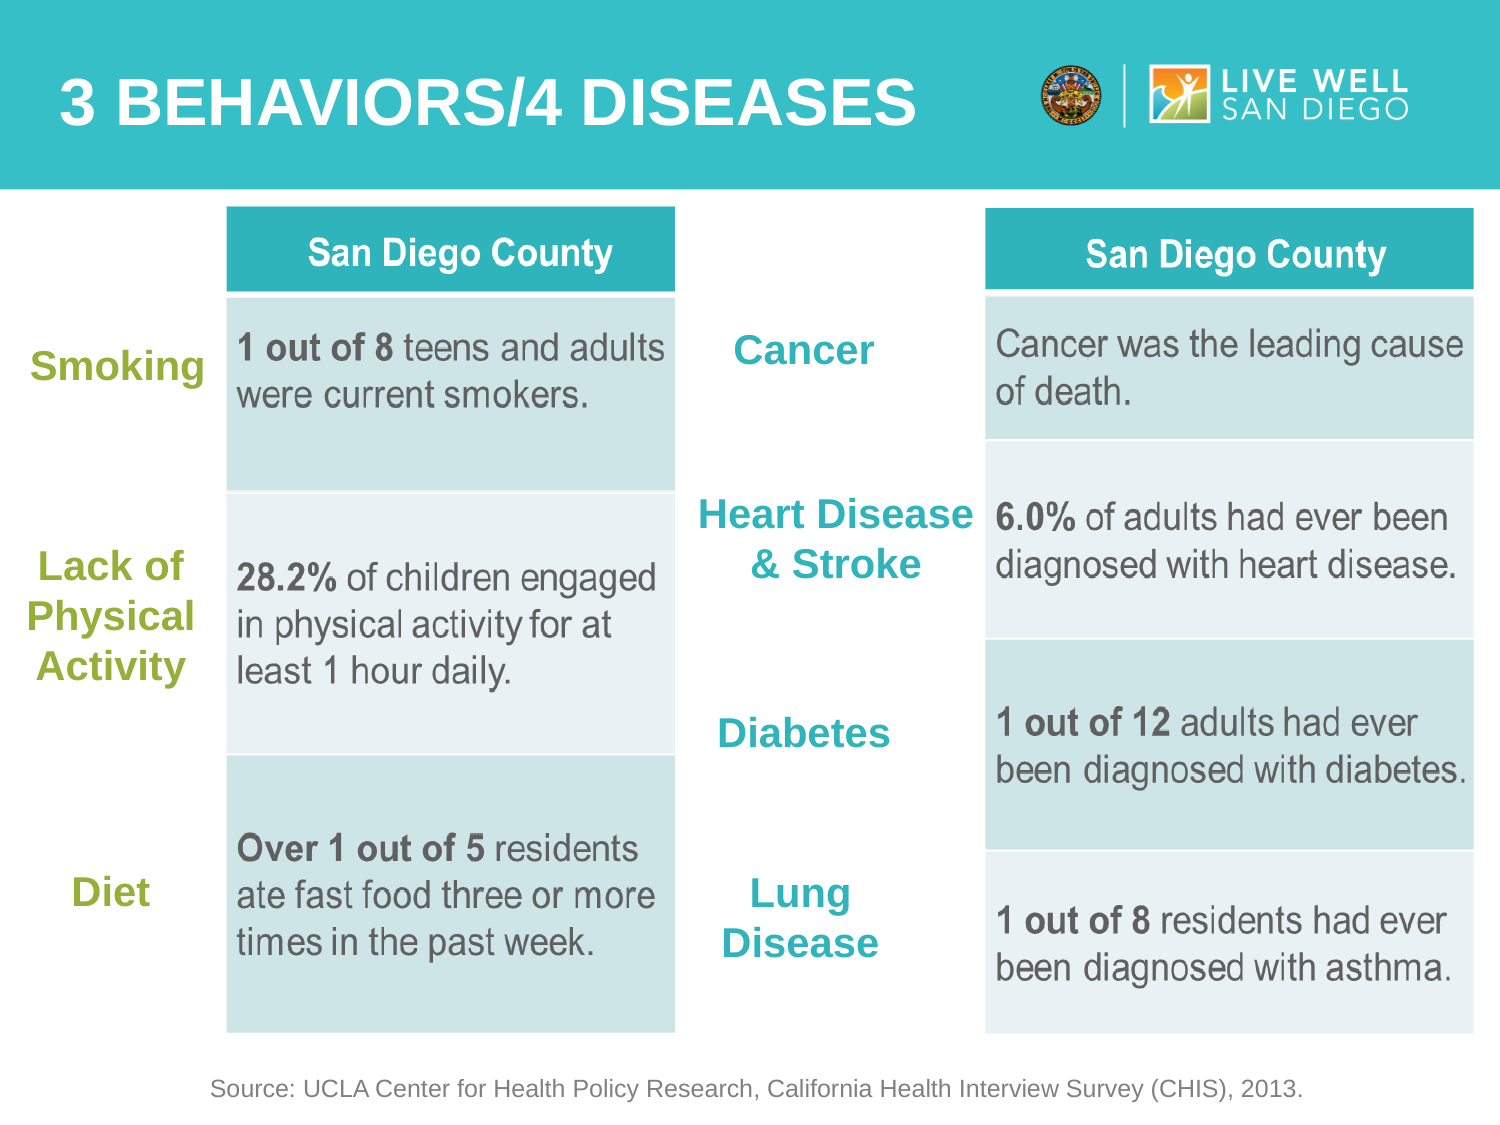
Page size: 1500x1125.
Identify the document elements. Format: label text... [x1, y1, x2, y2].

title 3 Behaviors/4 Diseases [59, 42, 1042, 165]
picture [0, 0, 1500, 1125]
text_box Heart Disease & Stroke [679, 487, 980, 588]
text_box Diet [0, 864, 221, 915]
text_box Lack of Physical Activity [0, 538, 221, 689]
text_box Lung Disease [679, 865, 936, 966]
text_box Smoking [0, 338, 221, 389]
text_box Source: UCLA Center for Health Policy Research, California Health Interview Survey (CHIS), 2013. [195, 1065, 1427, 1111]
text_box Diabetes [679, 706, 940, 757]
text_box Cancer [679, 322, 940, 373]
